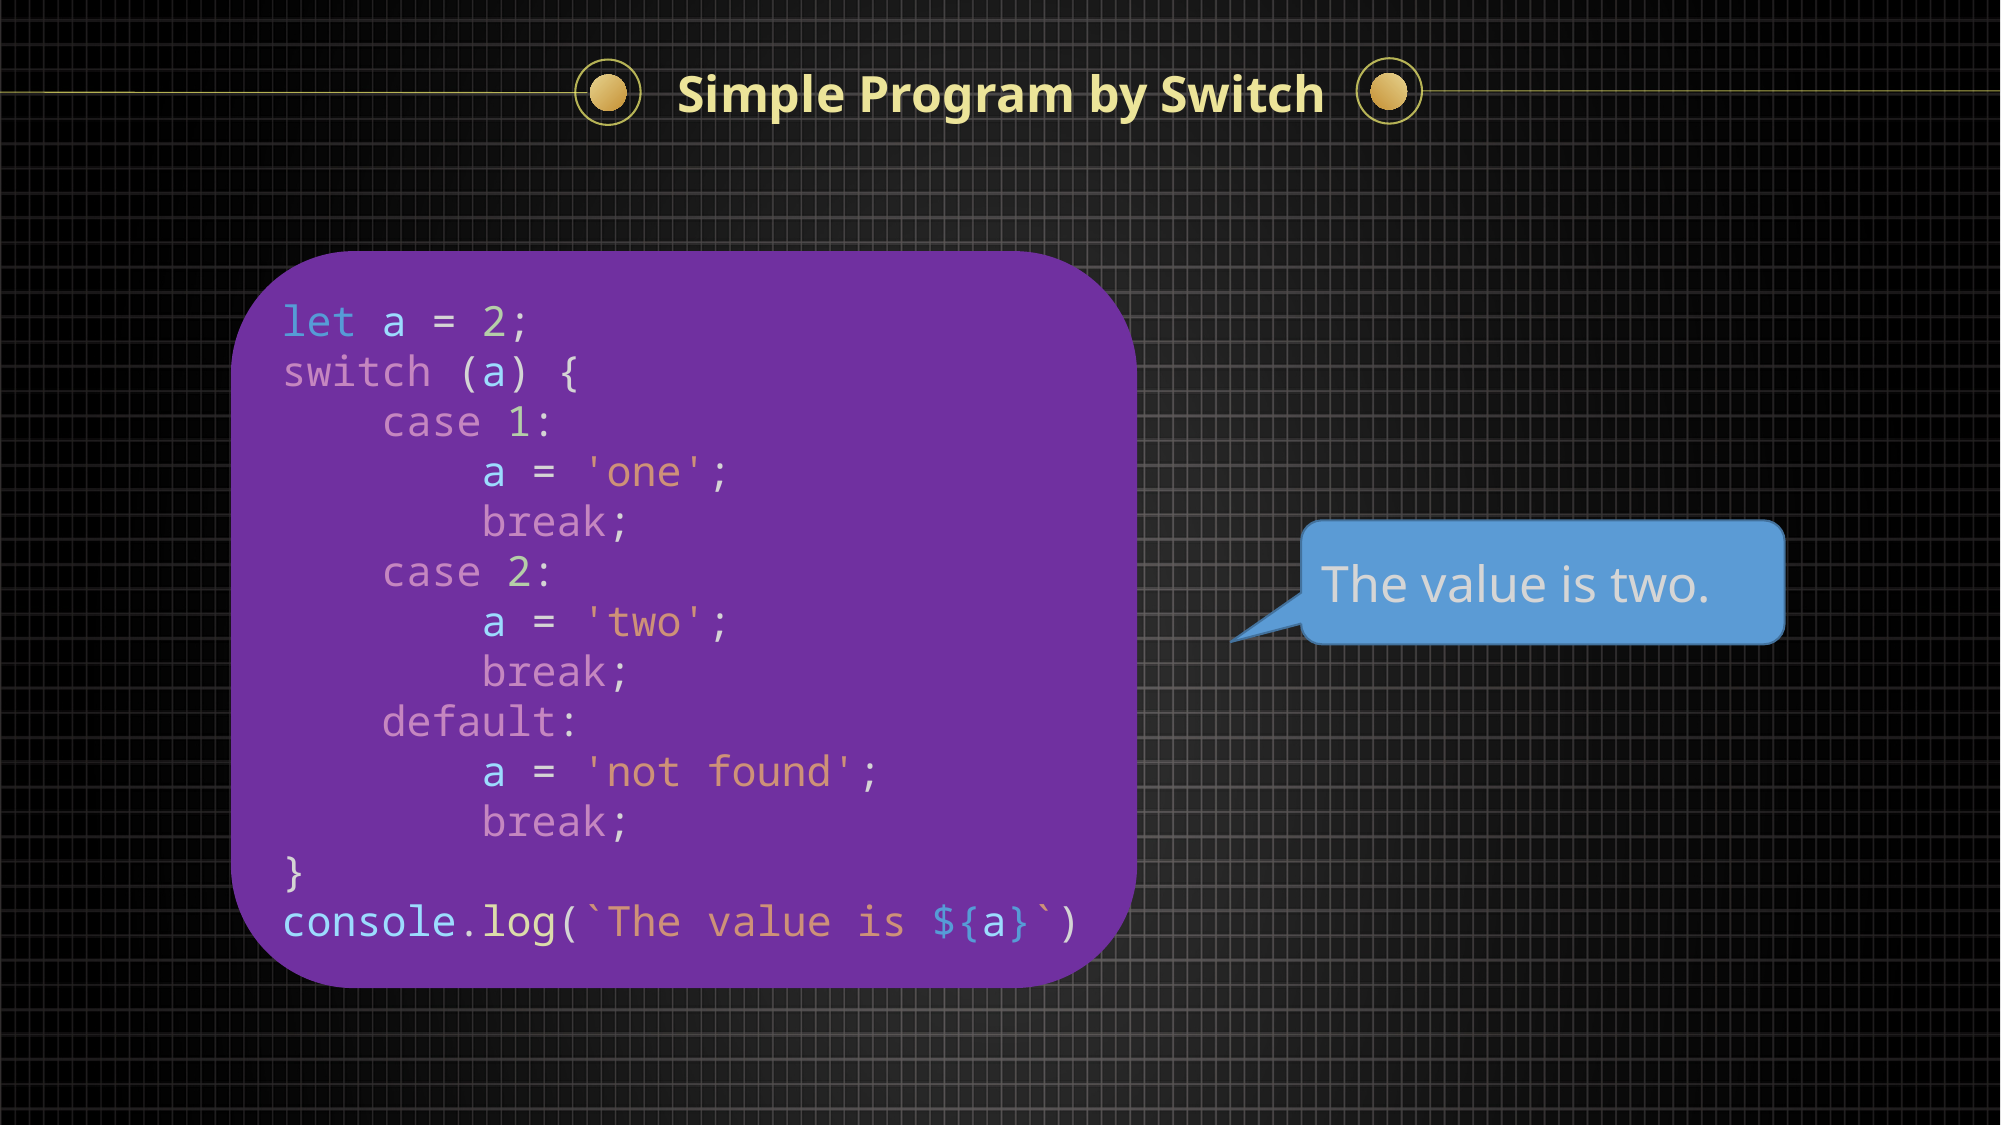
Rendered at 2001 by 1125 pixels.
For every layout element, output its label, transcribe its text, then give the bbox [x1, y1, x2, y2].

text_box [1355, 57, 1423, 125]
text_box [574, 58, 642, 126]
picture [0, 0, 2001, 1125]
text_box let a = 2; switch (a) { case 1: a = 'one'; break; case 2: a = 'two'; break; default: a = 'not found'; break; } console.log(`The value is ${a}`) [230, 251, 1138, 989]
text_box [1369, 72, 1409, 111]
text_box Simple Program by Switch [662, 54, 1342, 130]
text_box [588, 73, 628, 112]
text_box The value is two. [1229, 519, 1786, 646]
